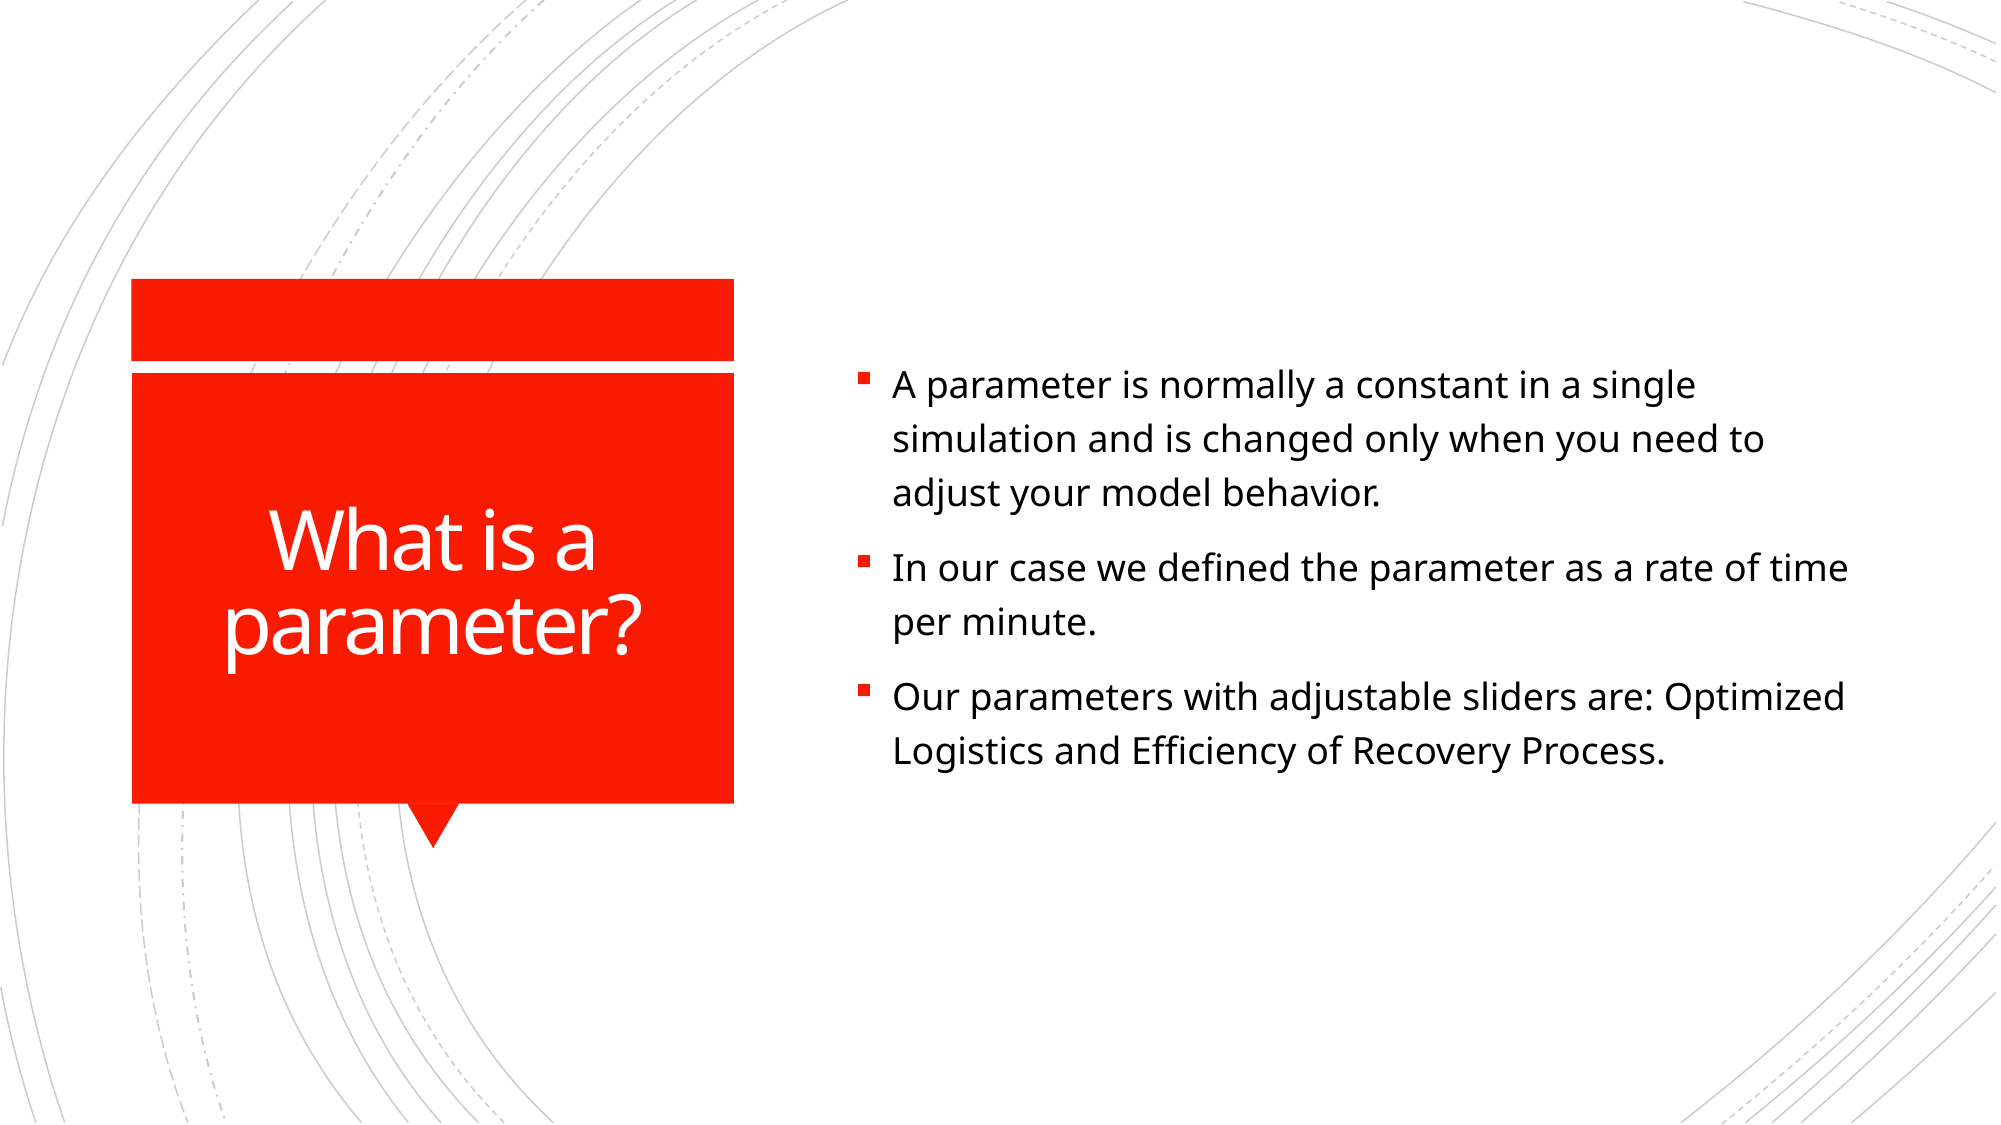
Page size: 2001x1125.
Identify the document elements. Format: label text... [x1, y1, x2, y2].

title What is a parameter? [145, 385, 720, 789]
list A parameter is normally a constant in a single simulation and is changed only when you need to adjust your model behavior. In our case we defined the parameter as a rate of time per minute. Our parameters with adjustable sliders are: Optimized Logistics and Efficiency of Recovery Process. [839, 131, 1871, 993]
